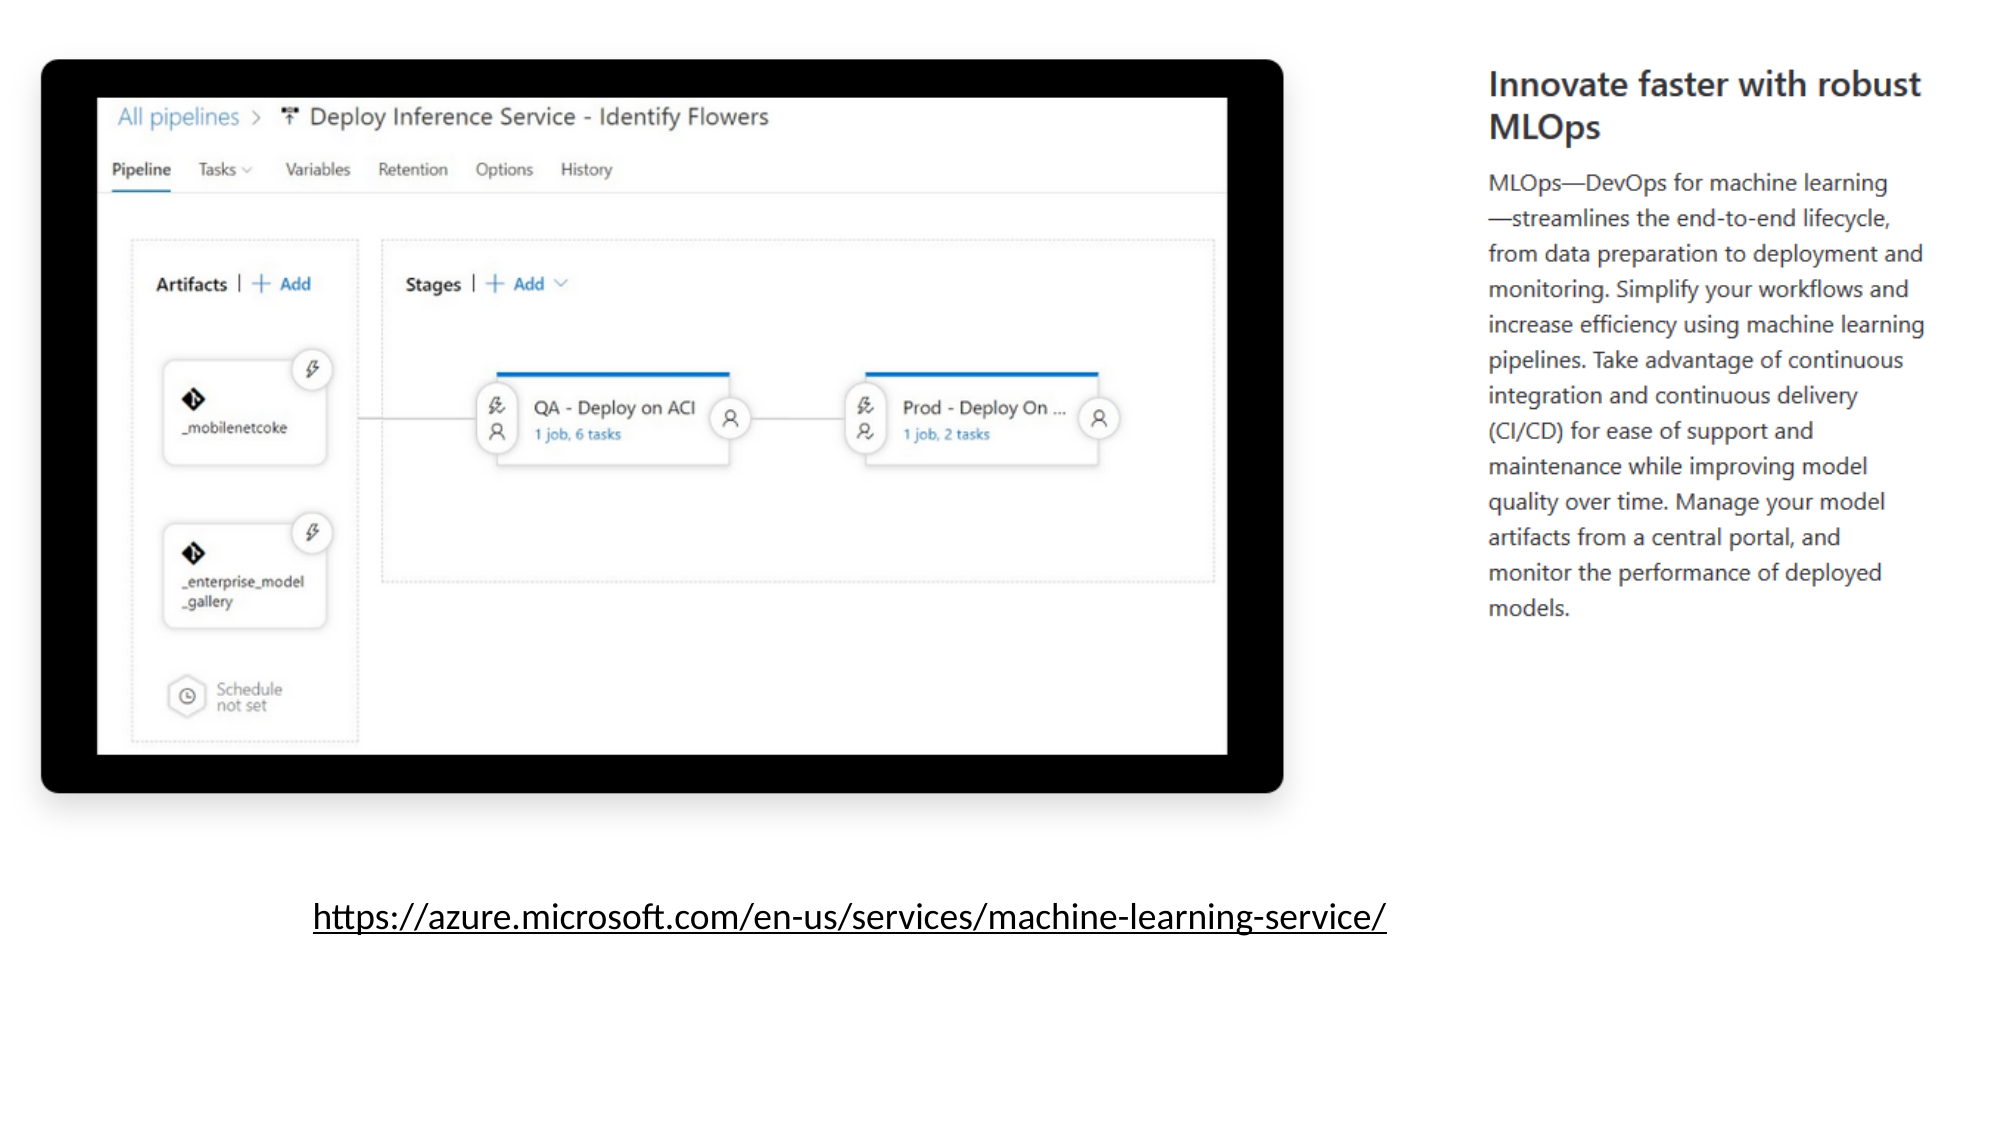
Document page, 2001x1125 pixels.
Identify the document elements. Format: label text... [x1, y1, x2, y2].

text_box https://azure.microsoft.com/en-us/services/machine-learning-service/ [297, 885, 1550, 945]
picture [0, 0, 2000, 885]
